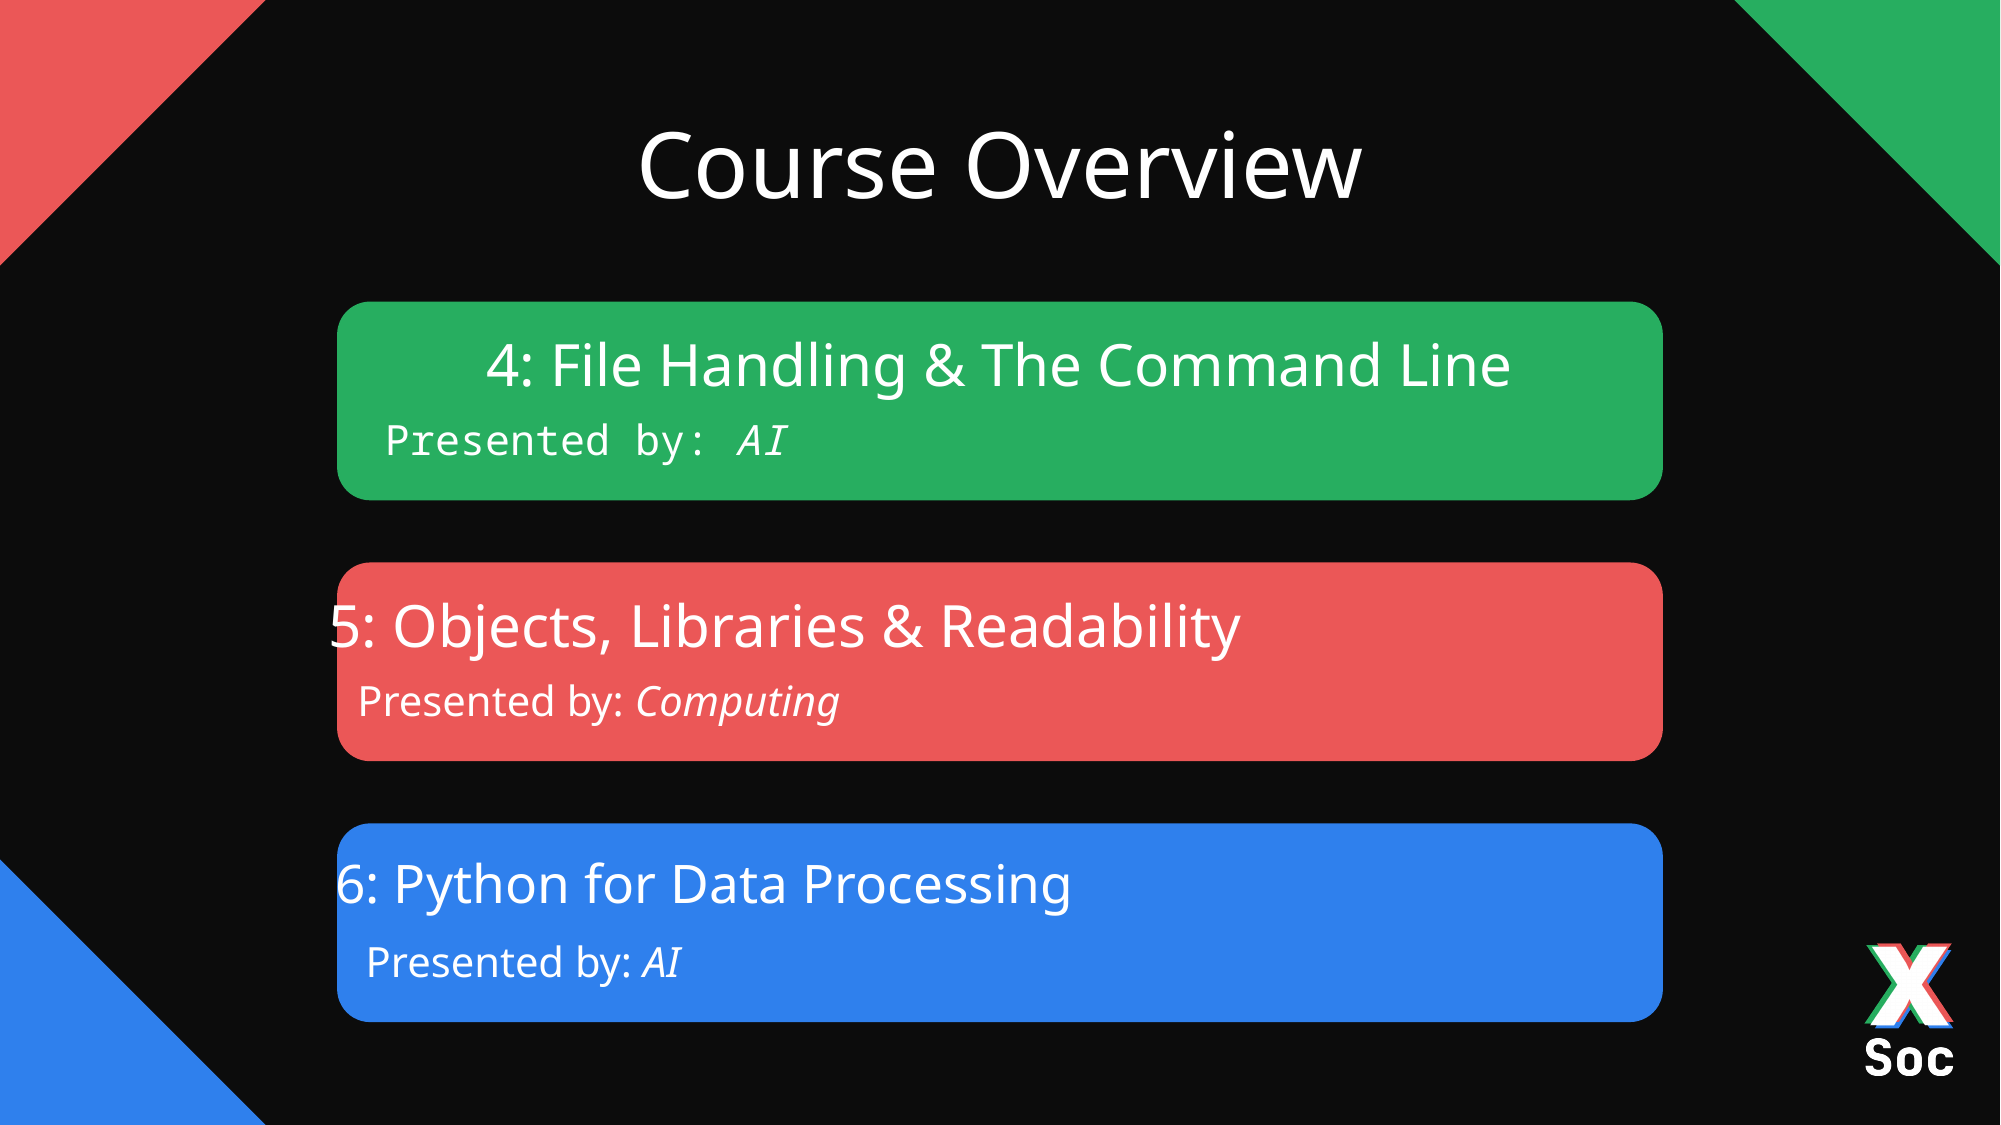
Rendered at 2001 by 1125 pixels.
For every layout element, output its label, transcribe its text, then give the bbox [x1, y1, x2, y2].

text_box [368, 842, 1041, 994]
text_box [368, 581, 1202, 734]
text_box [336, 822, 1664, 1024]
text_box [368, 320, 1632, 473]
picture [1864, 943, 1954, 1076]
title Course Overview [265, 59, 1735, 278]
text_box [336, 561, 1664, 763]
text_box [336, 300, 1664, 502]
